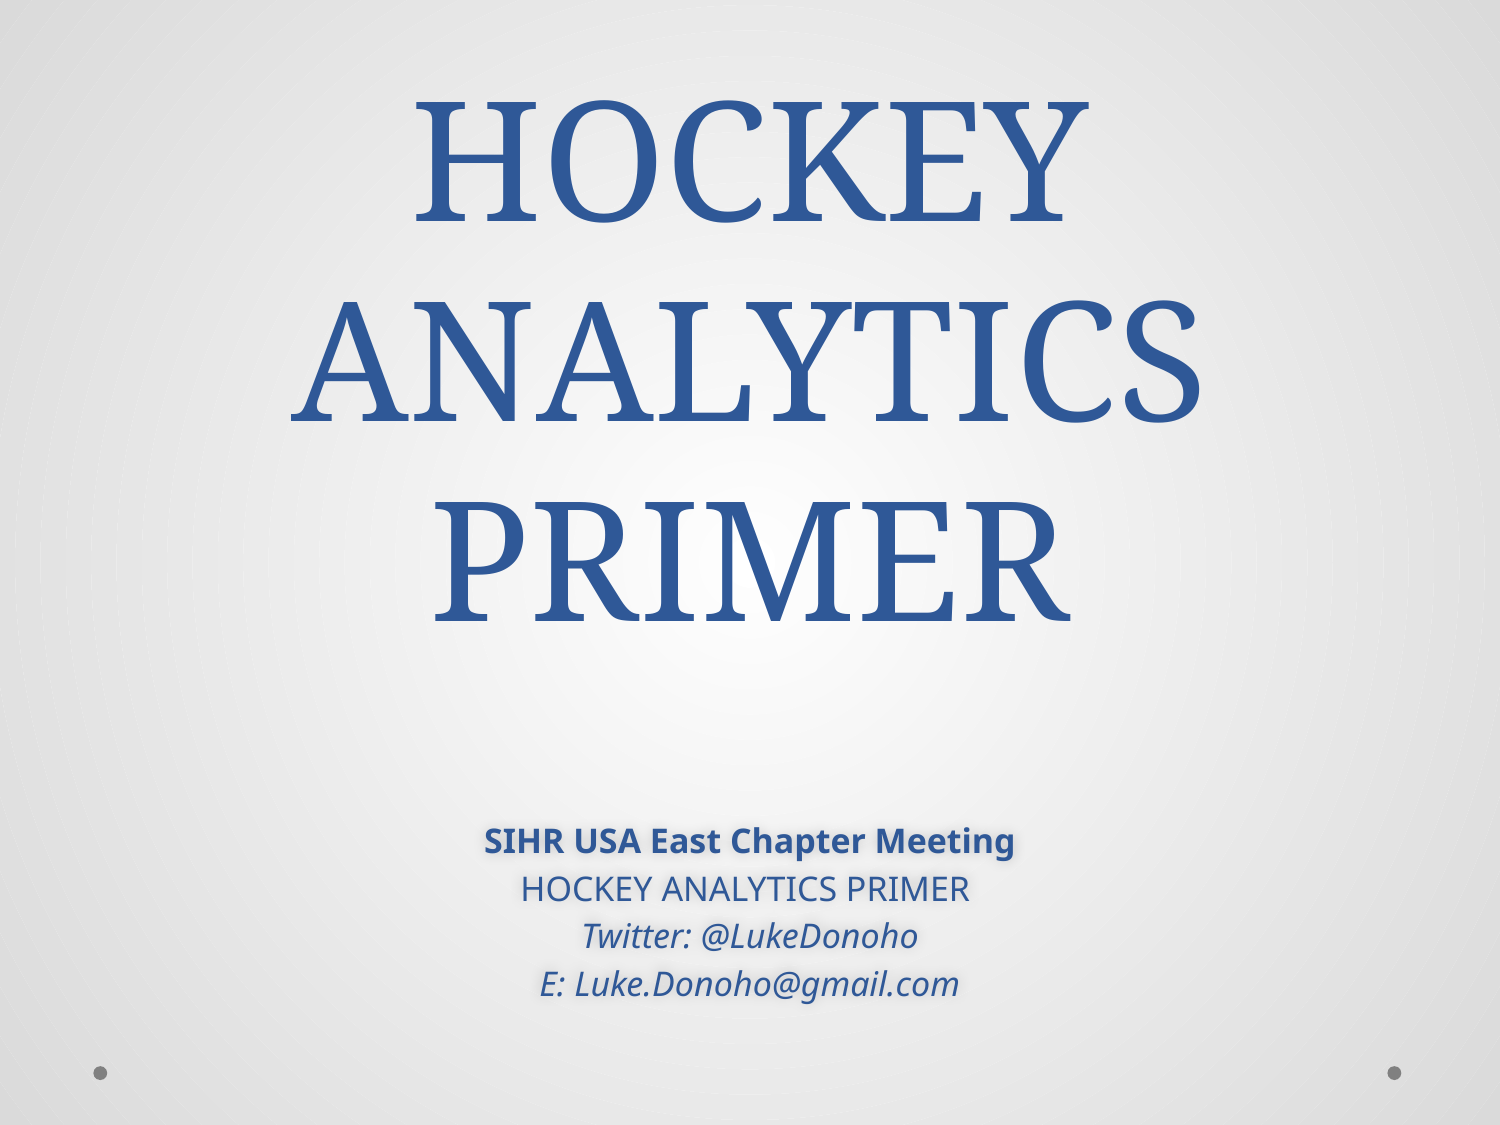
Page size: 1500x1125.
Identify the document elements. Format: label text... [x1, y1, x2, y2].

subtitle SIHR USA East Chapter Meeting HOCKEY ANALYTICS PRIMER Twitter: @LukeDonoho E: Luke.Donoho@gmail.com [225, 812, 1275, 1013]
title HOCKEY ANALYTICS PRIMER [112, 149, 1388, 663]
